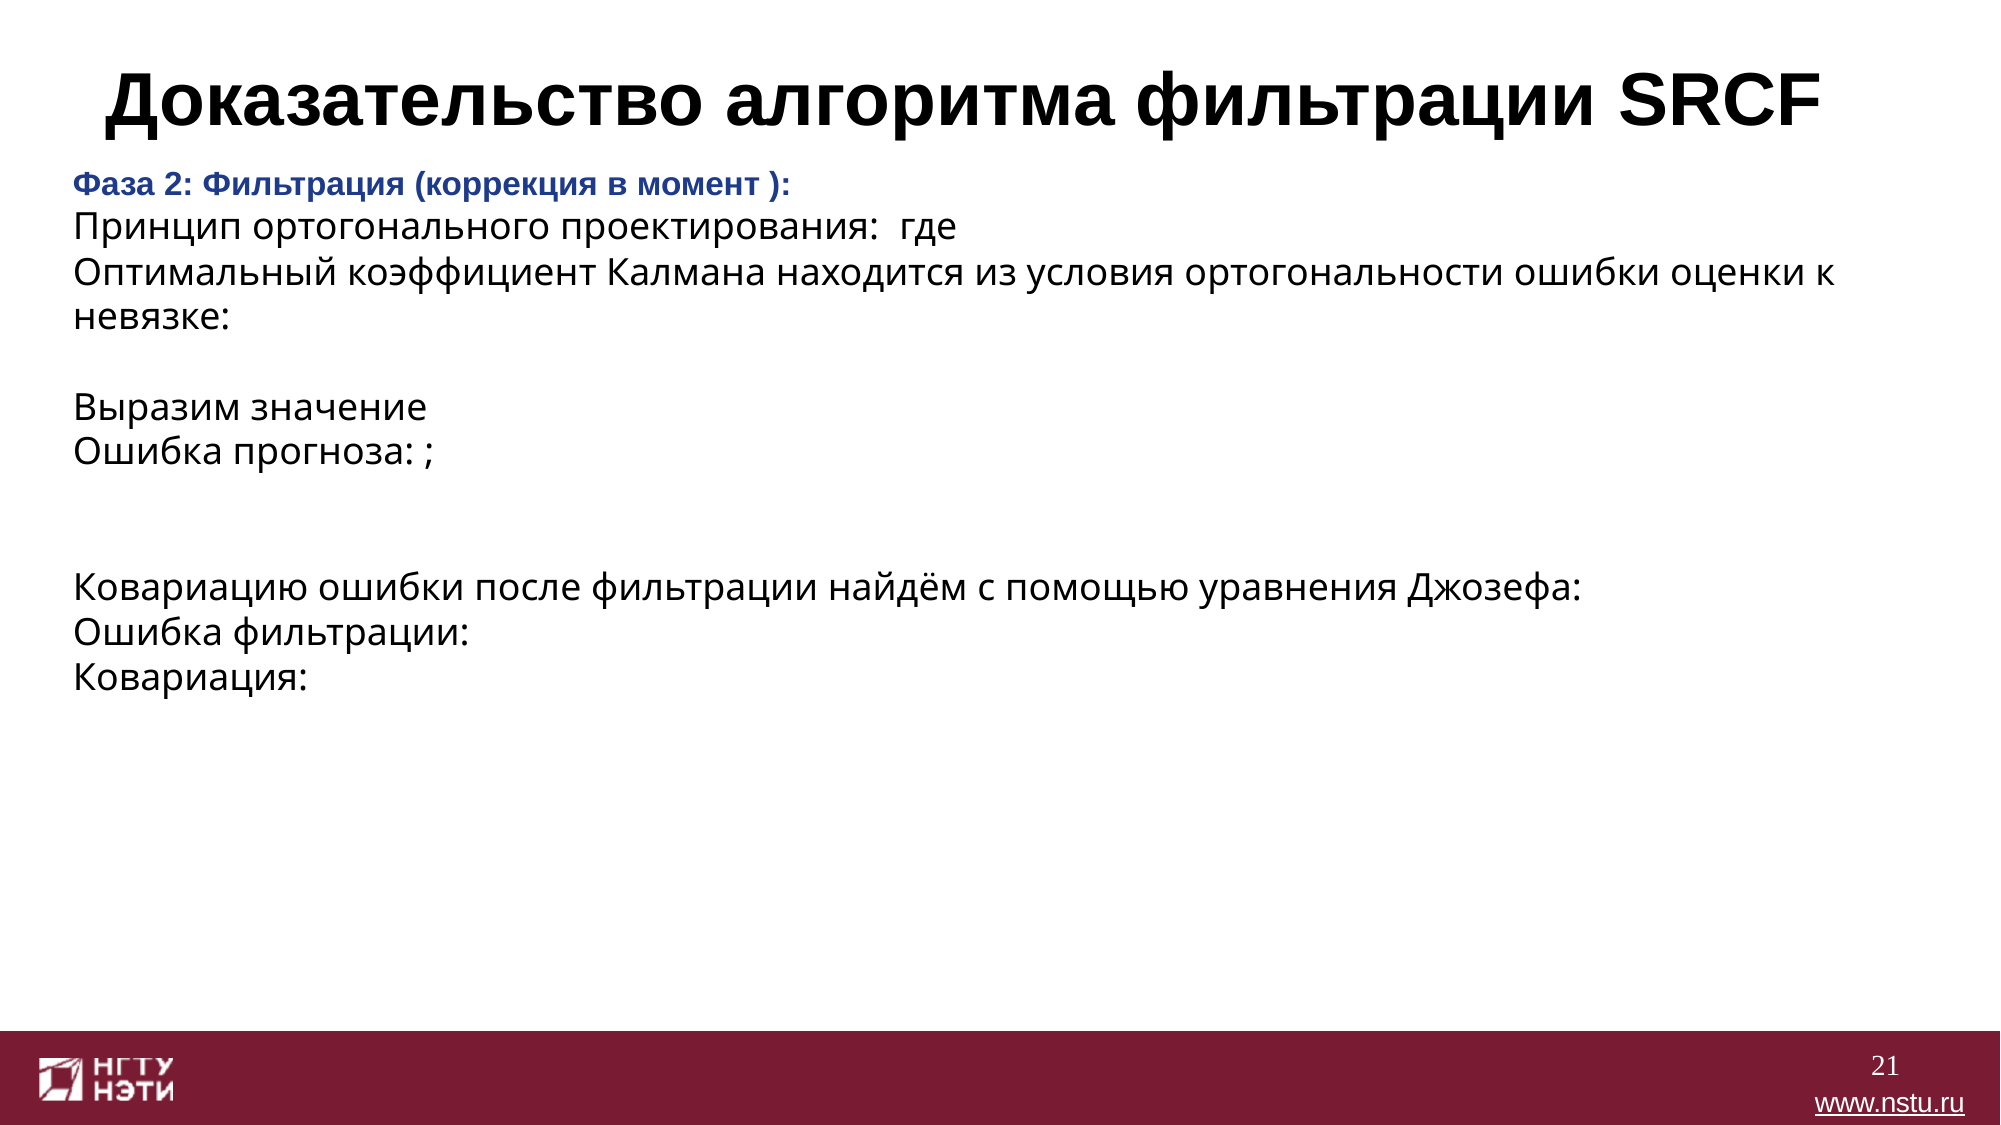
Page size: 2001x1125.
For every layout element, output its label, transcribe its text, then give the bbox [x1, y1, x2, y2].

text_box www.nstu.ru [1799, 1077, 2000, 1125]
slide_number 21 [1440, 1046, 1900, 1092]
picture [39, 1058, 173, 1101]
title Доказательство алгоритма фильтрации SRCF [105, 50, 1842, 232]
